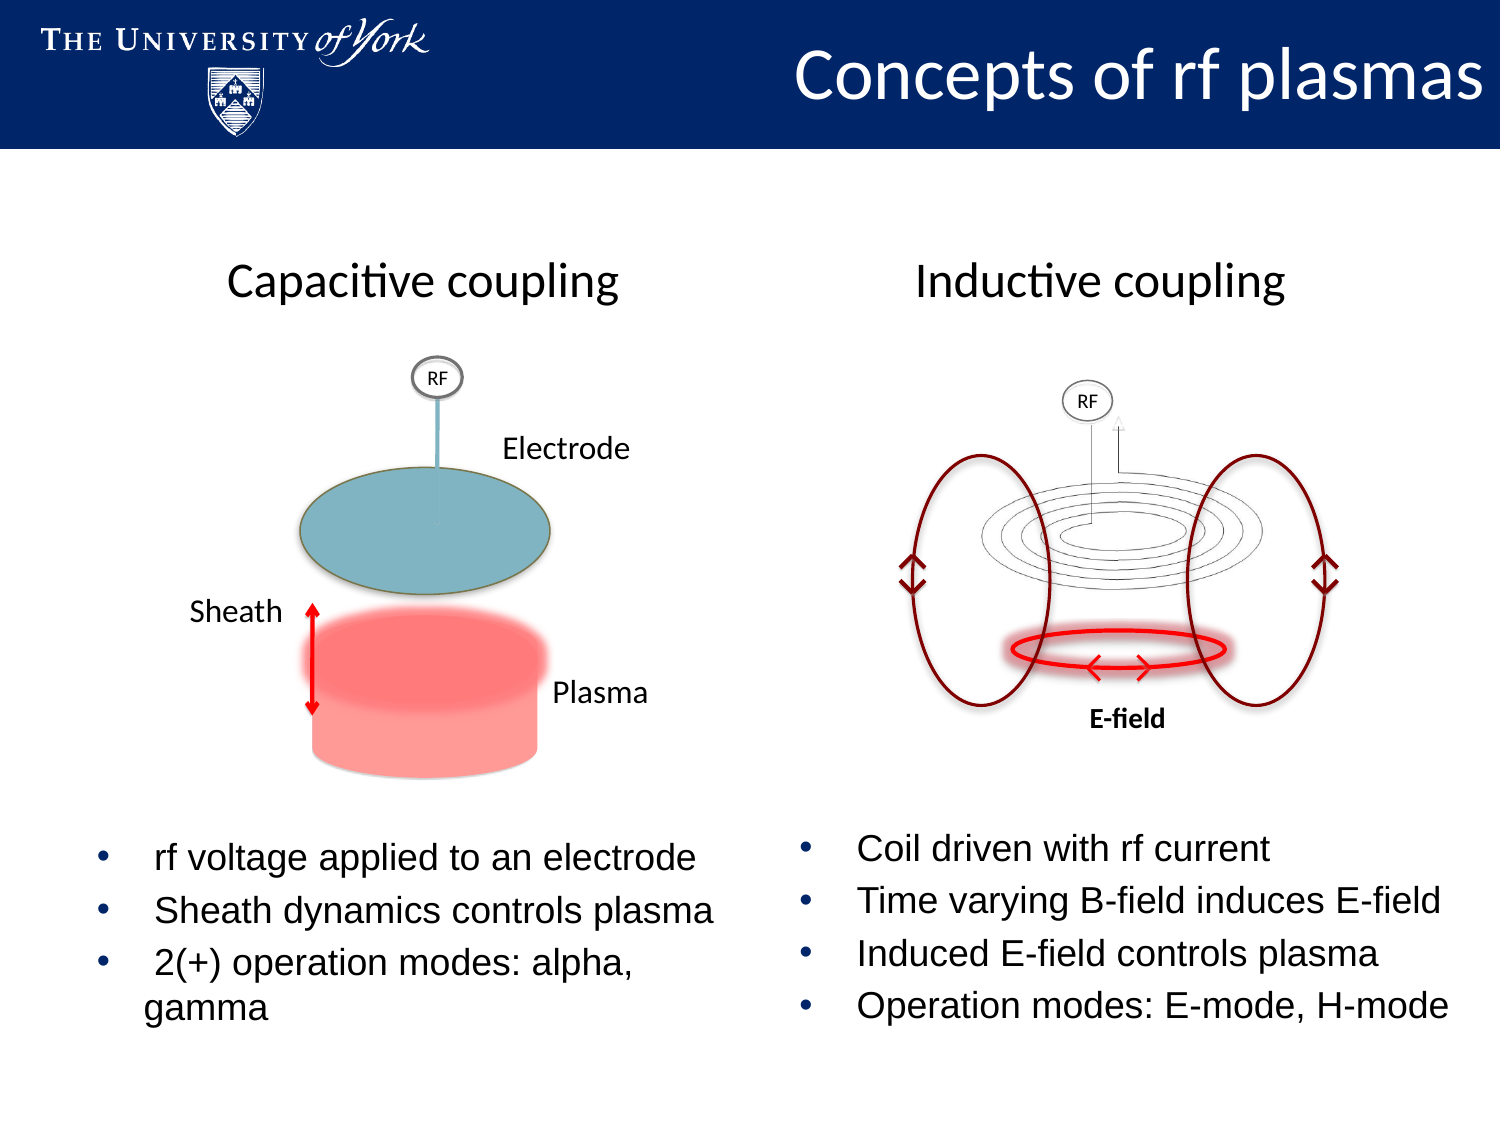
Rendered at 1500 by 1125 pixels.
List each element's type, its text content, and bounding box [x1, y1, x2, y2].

text_box rf voltage applied to an electrode Sheath dynamics controls plasma 2(+) operation modes: alpha, gamma [82, 825, 762, 1036]
picture [41, 18, 312, 138]
text_box Capacitive coupling [212, 239, 663, 315]
text_box Coil driven with rf current Time varying B-field induces E-field Induced E-field controls plasma Operation modes: E-mode, H-mode [784, 816, 1500, 1034]
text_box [899, 380, 1338, 744]
text_box Inductive coupling [899, 239, 1338, 315]
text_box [174, 356, 701, 779]
text_box Concepts of rf plasmas [312, 17, 1500, 205]
